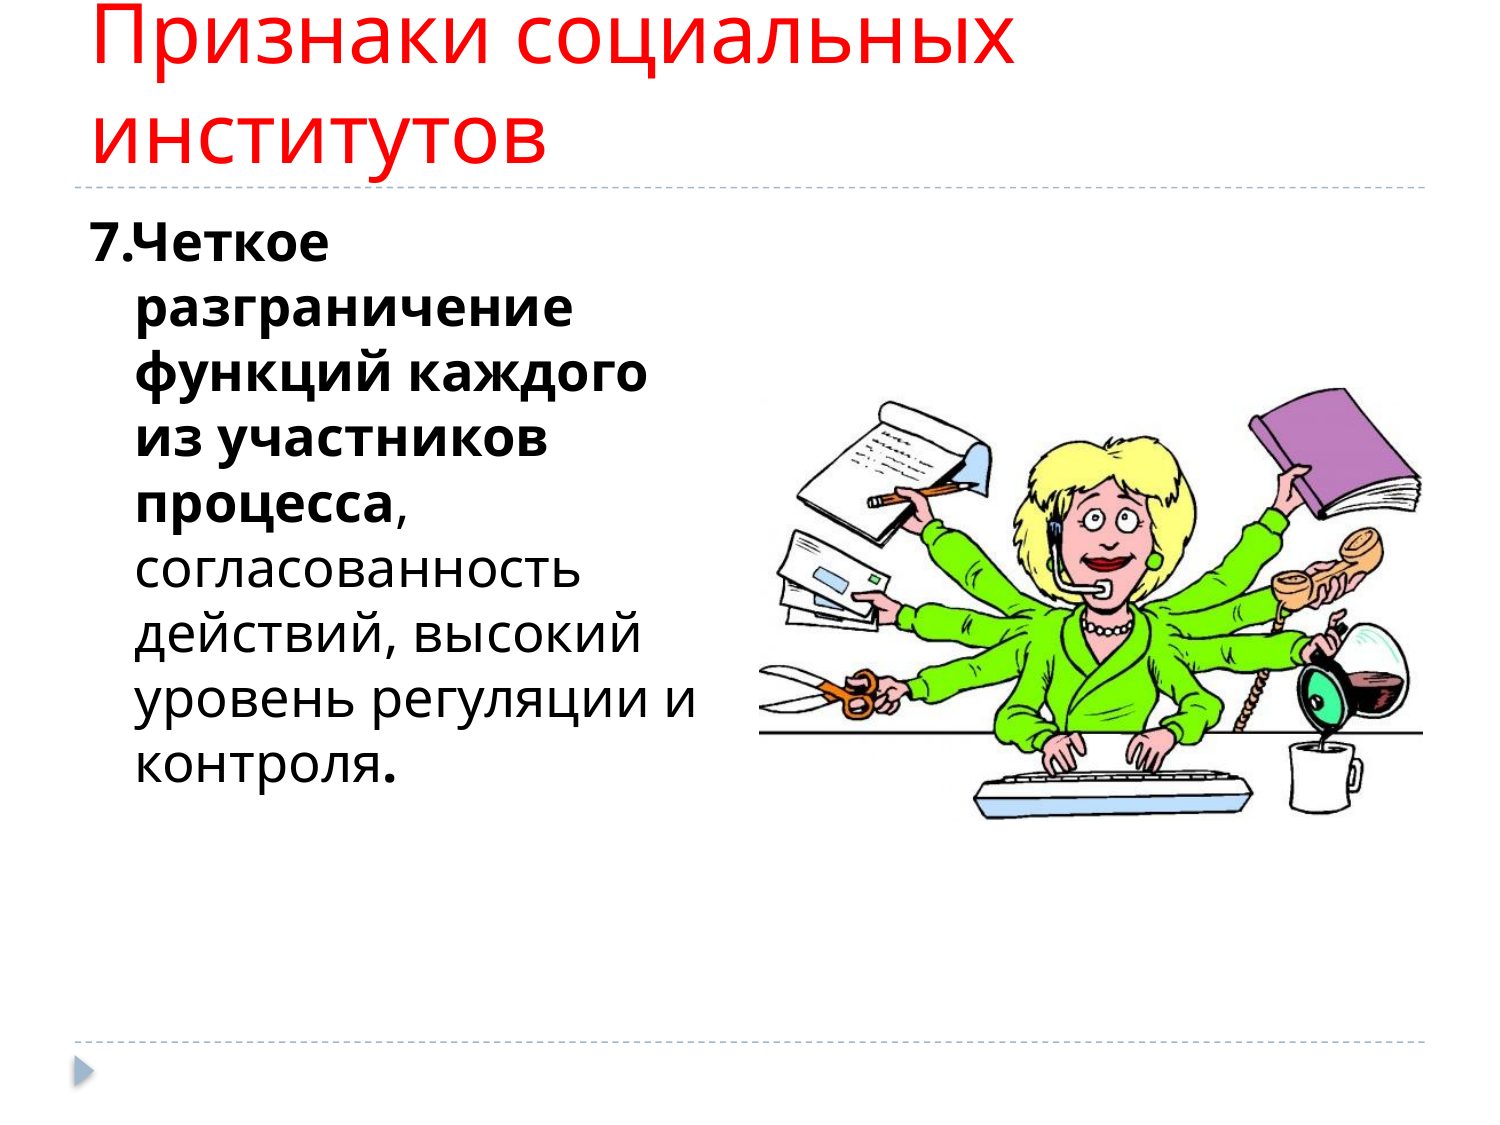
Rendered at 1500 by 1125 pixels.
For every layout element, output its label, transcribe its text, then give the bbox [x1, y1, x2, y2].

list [759, 387, 1424, 822]
title Признаки социальных институтов [75, 37, 1425, 188]
list 7.Четкое разграничение функций каждого из участников процесса, согласованность действий, высокий уровень регуляции и контроля. [75, 200, 738, 1010]
